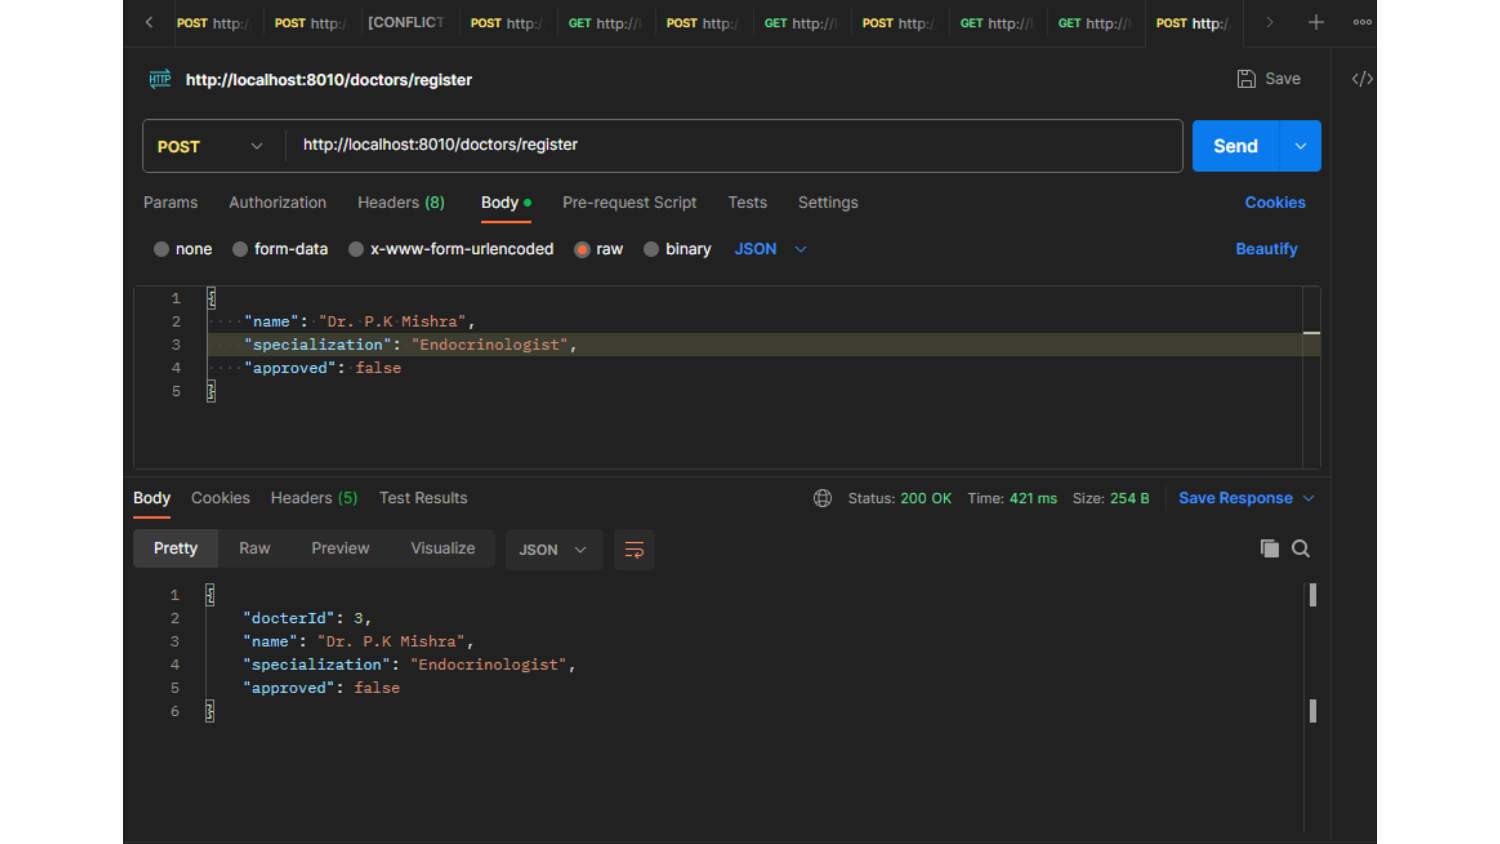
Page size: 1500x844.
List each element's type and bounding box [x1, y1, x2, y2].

picture [122, 0, 1377, 844]
